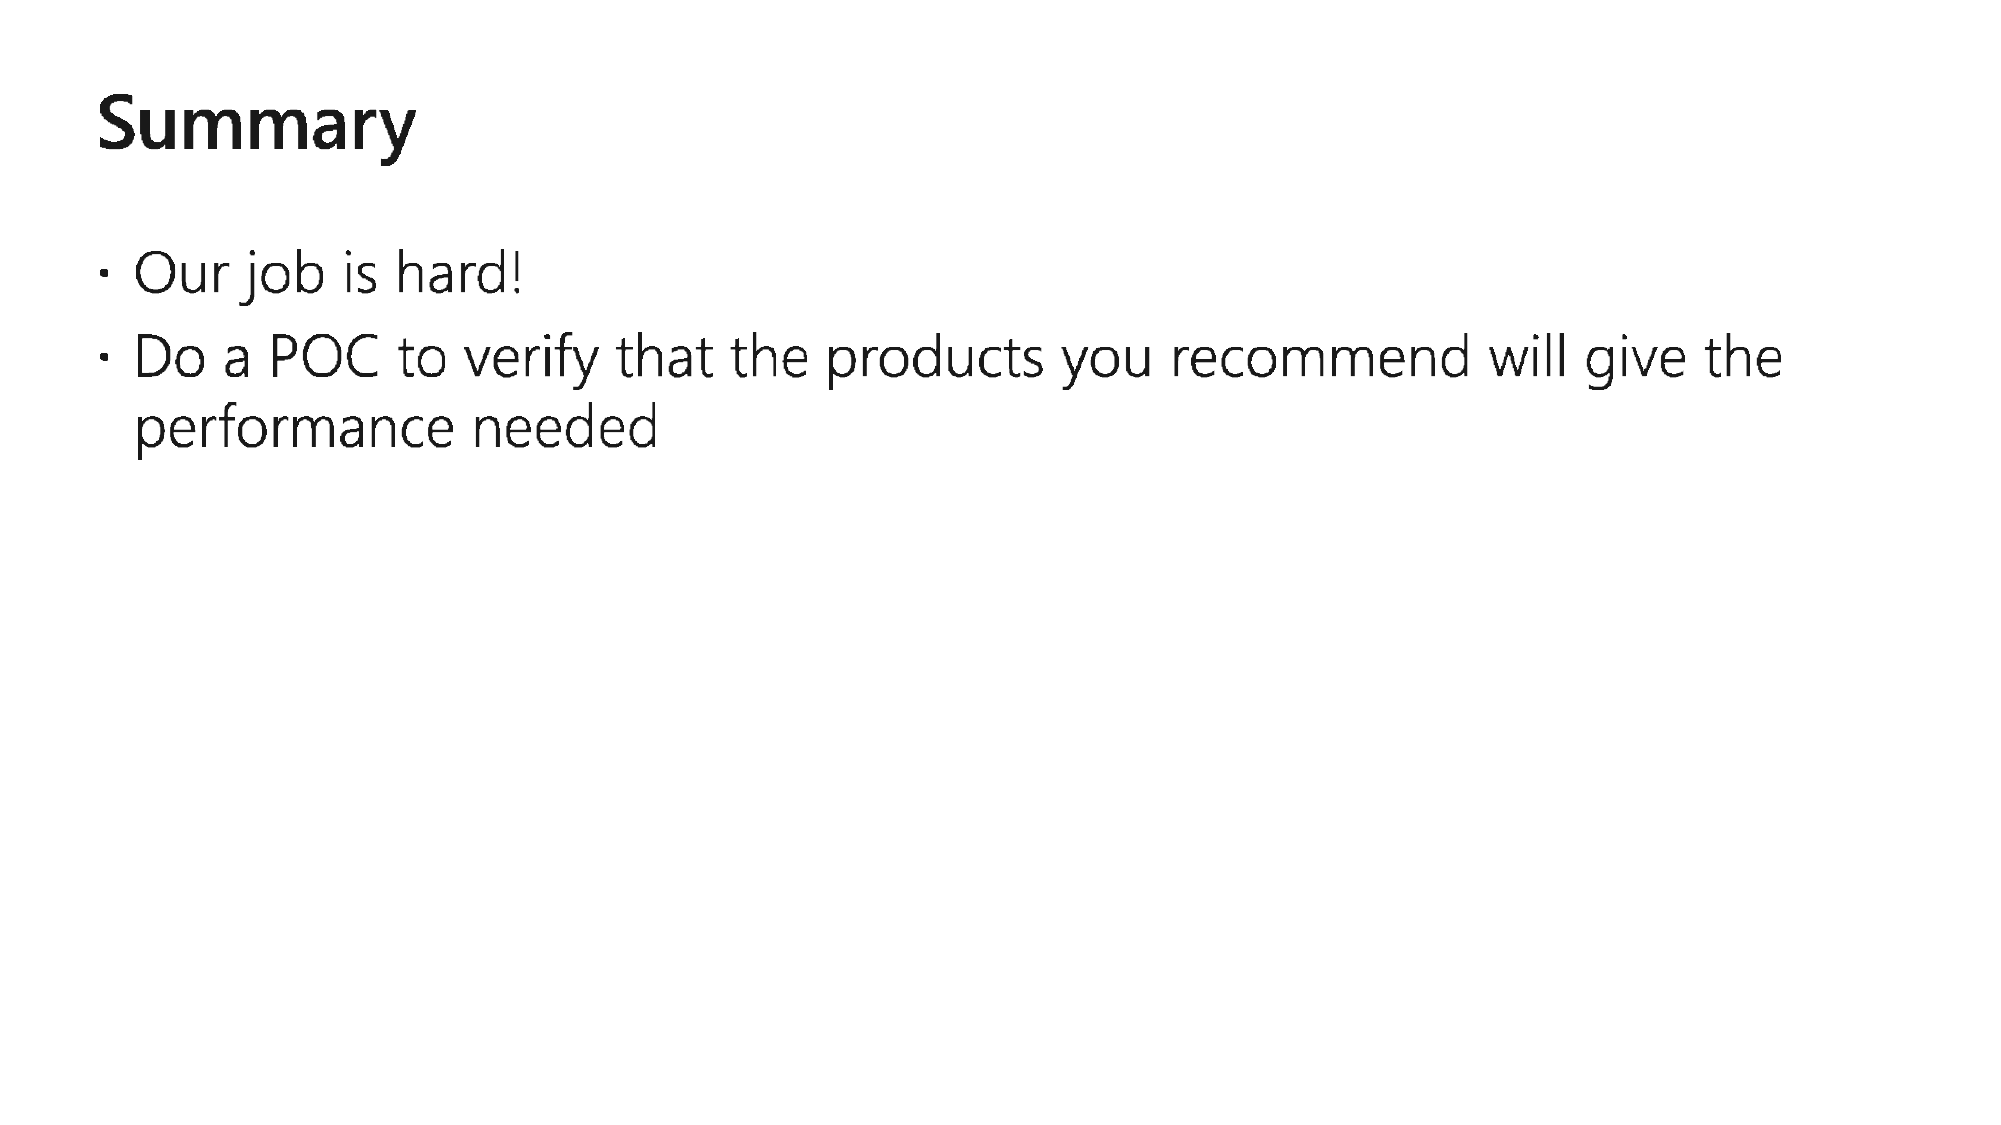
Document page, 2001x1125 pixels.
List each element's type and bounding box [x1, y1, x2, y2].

picture [99, 269, 108, 278]
picture [100, 94, 417, 166]
picture [99, 353, 108, 362]
picture [135, 248, 519, 307]
picture [137, 402, 655, 460]
picture [829, 332, 1781, 391]
picture [463, 332, 807, 391]
picture [138, 334, 446, 378]
